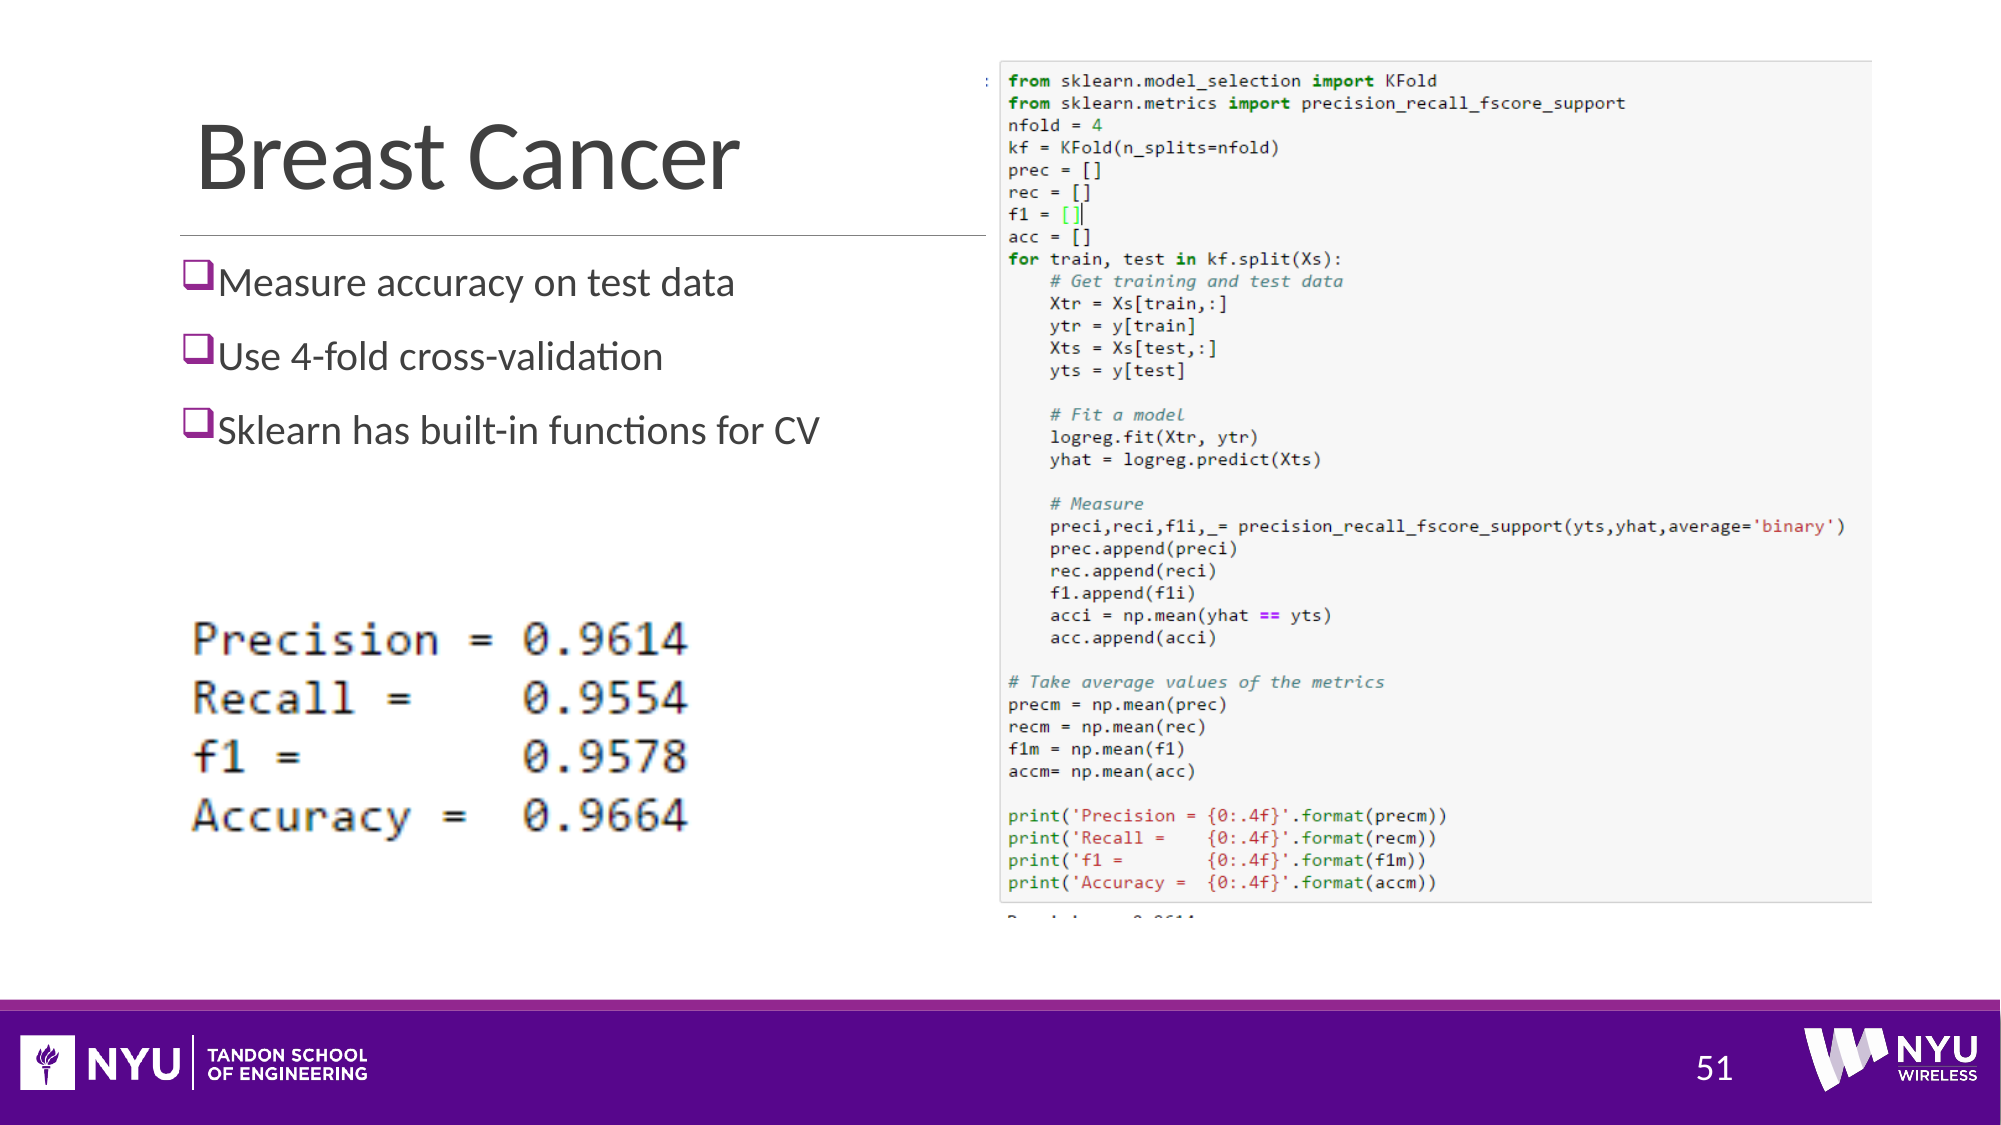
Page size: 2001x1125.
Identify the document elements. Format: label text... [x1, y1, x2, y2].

picture [986, 57, 1872, 919]
picture [179, 607, 744, 879]
list Measure accuracy on test data Use 4-fold cross-validation Sklearn has built-in functions for CV [180, 252, 942, 963]
title Breast Cancer [180, 47, 1830, 218]
slide_number 51 [1533, 1035, 1749, 1096]
